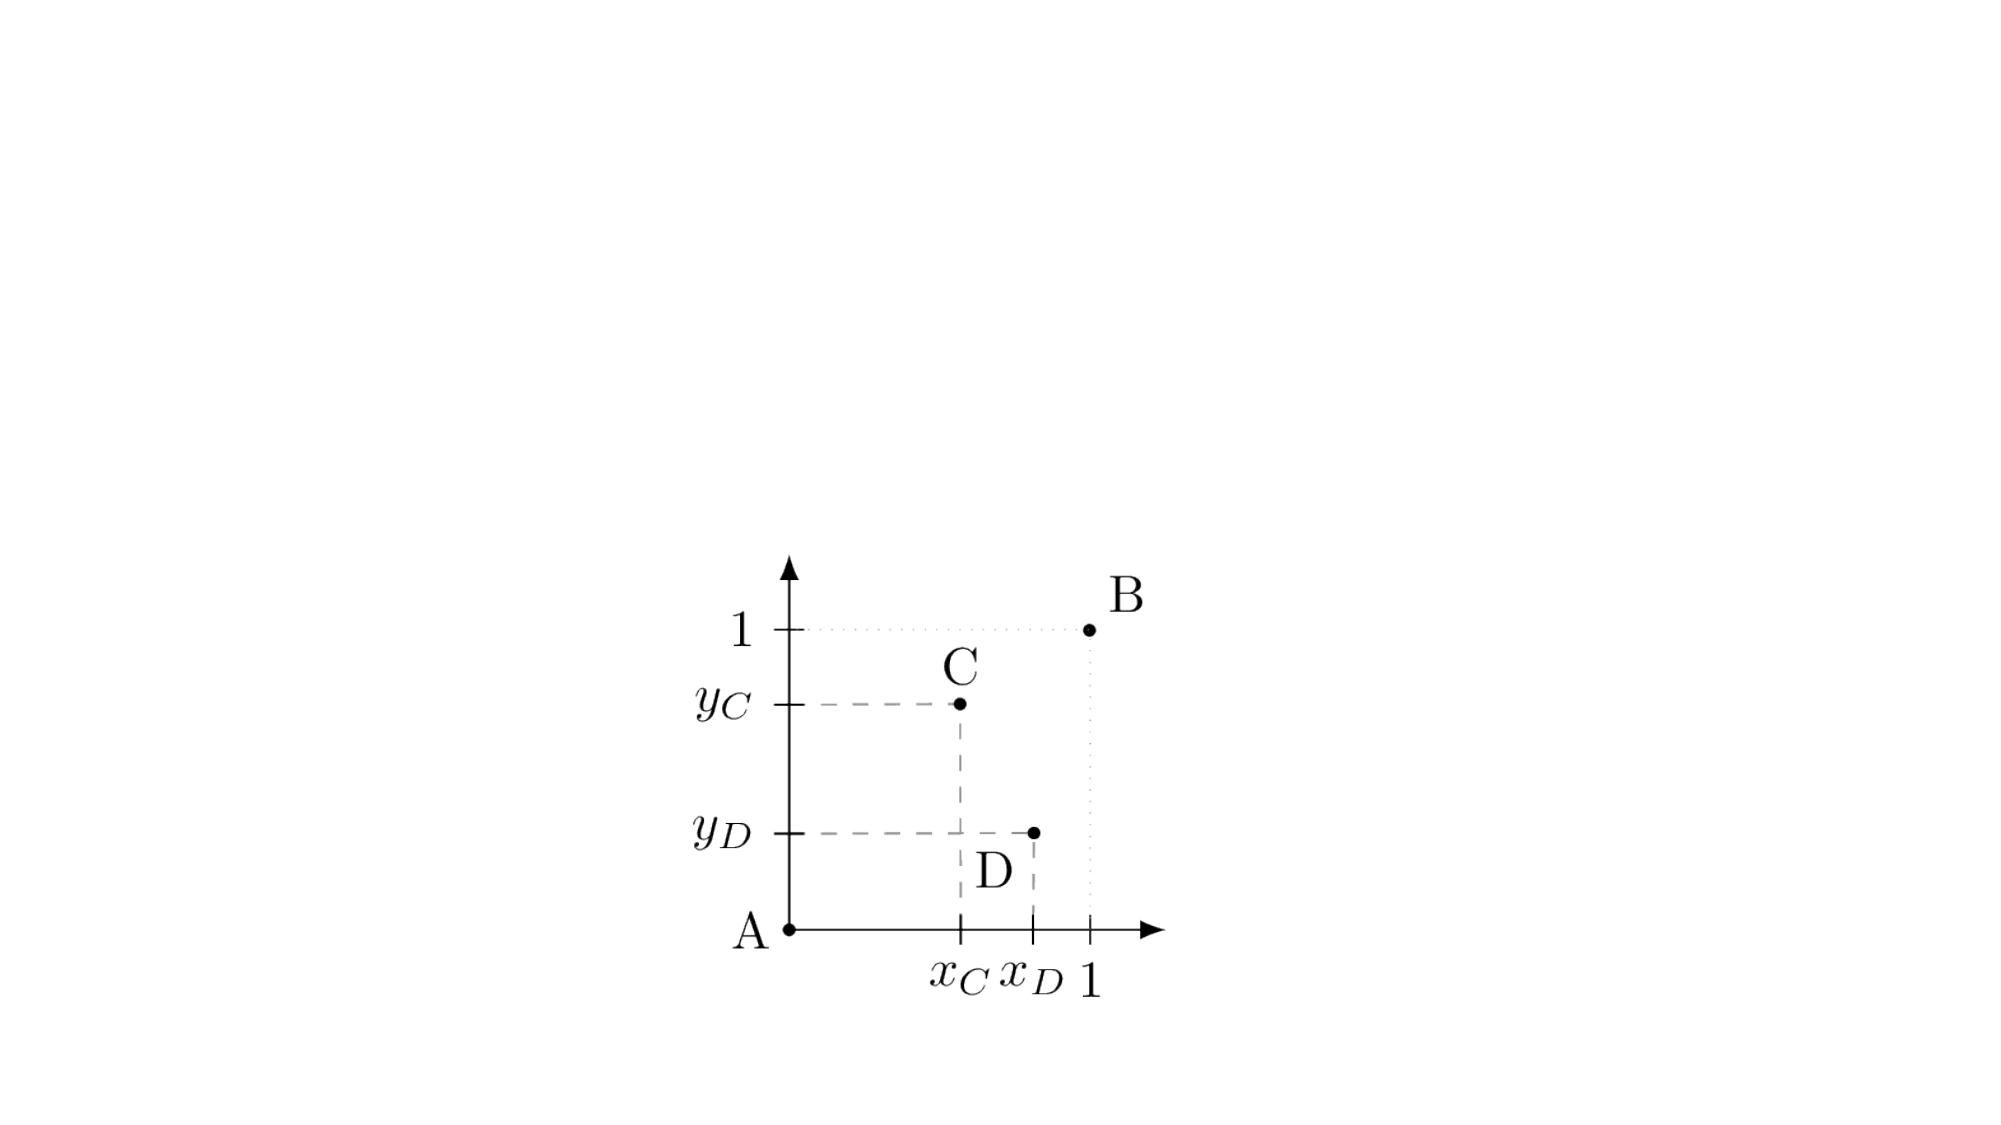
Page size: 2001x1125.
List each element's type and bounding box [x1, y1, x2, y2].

picture [684, 105, 1316, 1020]
